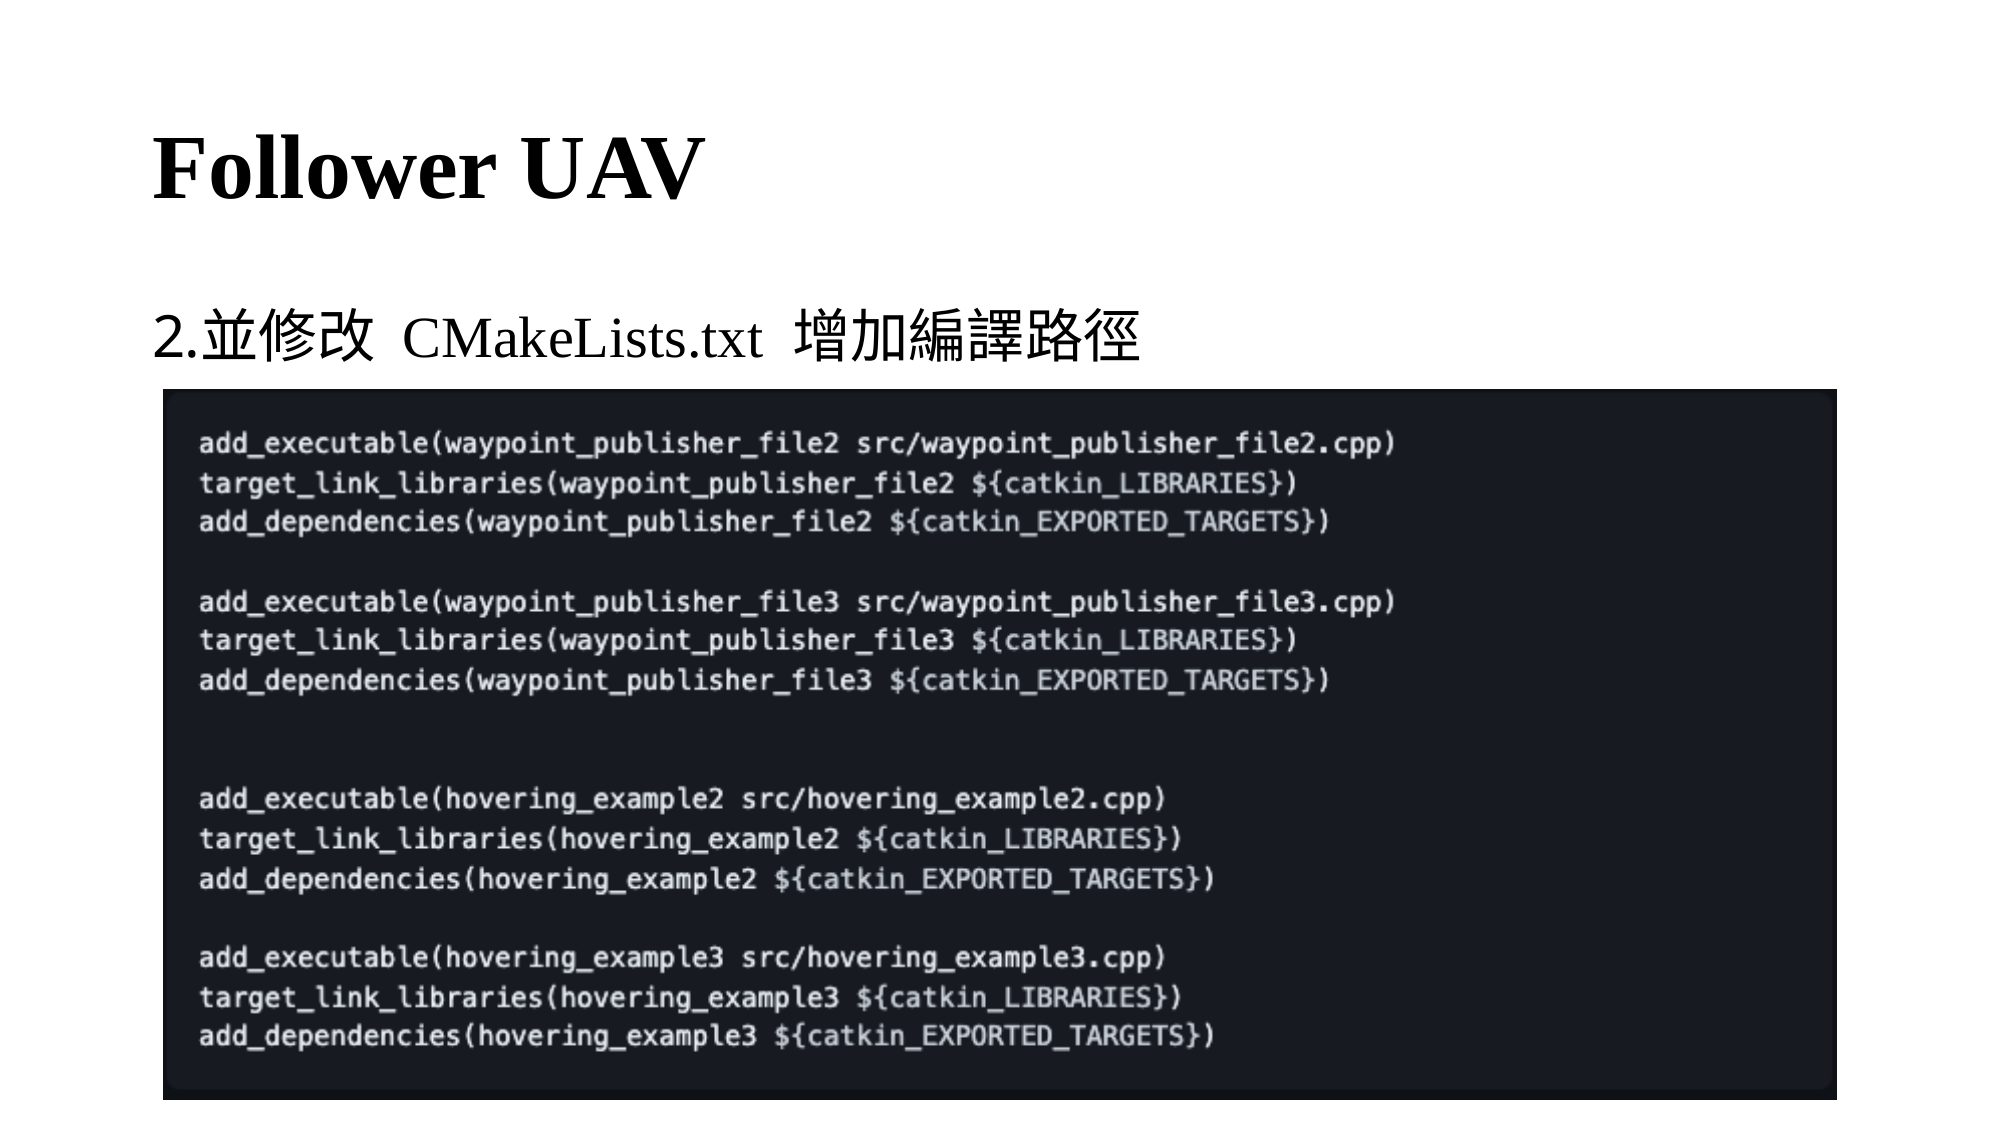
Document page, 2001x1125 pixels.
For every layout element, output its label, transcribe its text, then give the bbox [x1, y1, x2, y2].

picture [163, 389, 1837, 1100]
title Follower UAV [137, 59, 1863, 278]
list 並修改 CMakeLists.txt 增加編譯路徑 [137, 299, 1863, 1014]
